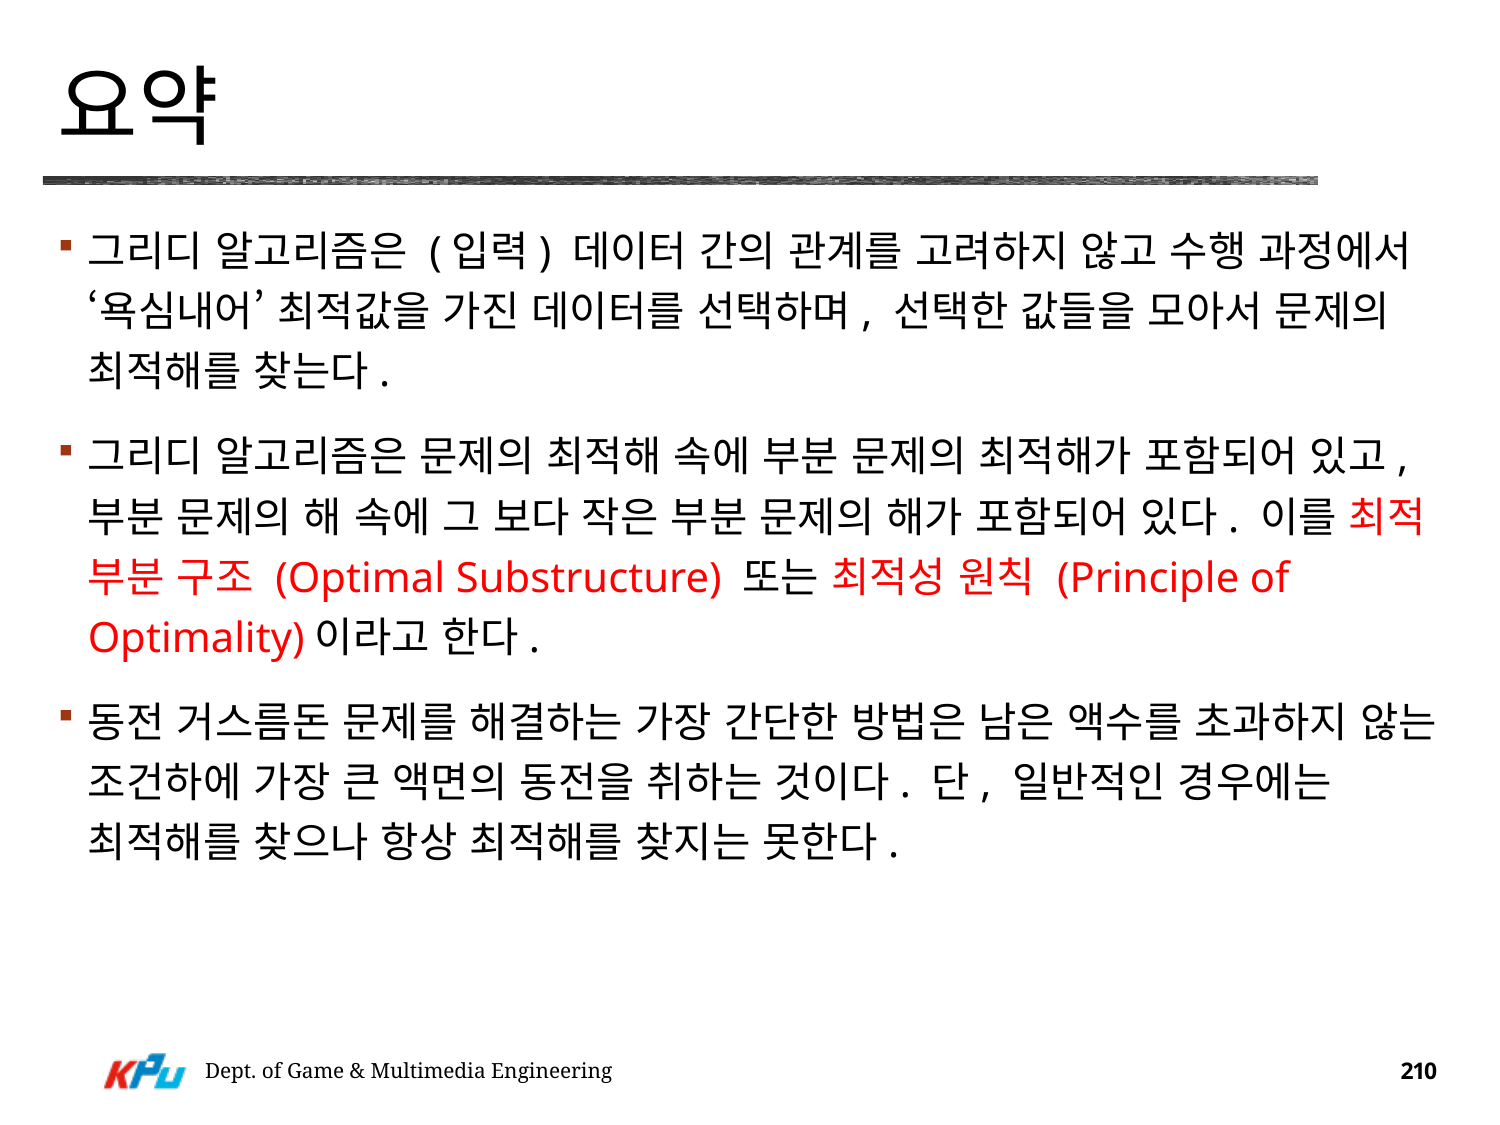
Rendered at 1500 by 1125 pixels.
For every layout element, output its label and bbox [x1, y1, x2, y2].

slide_number [1379, 1042, 1459, 1103]
footer [190, 1042, 879, 1103]
picture [92, 1030, 191, 1120]
list [42, 207, 1458, 1013]
title [42, 39, 1458, 182]
